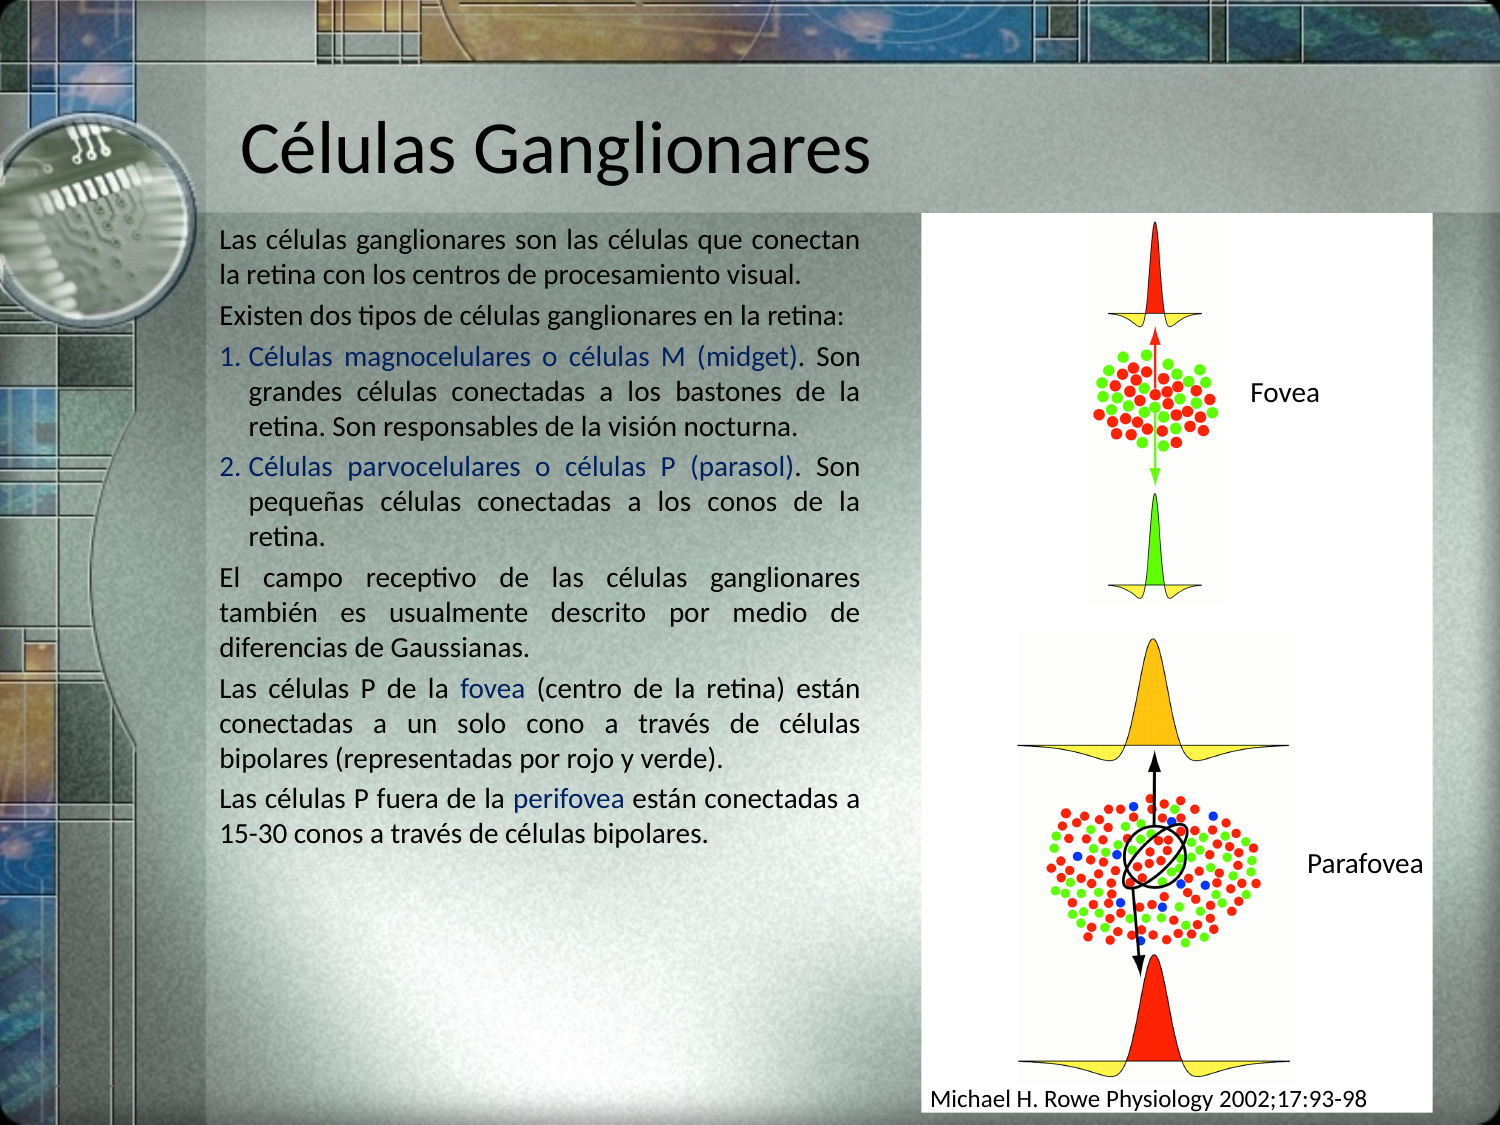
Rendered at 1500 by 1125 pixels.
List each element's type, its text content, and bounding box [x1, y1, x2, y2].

picture [1088, 216, 1225, 604]
text_box [102, 178, 718, 341]
text_box Fovea [1235, 365, 1336, 416]
picture [1017, 631, 1296, 1084]
text_box Parafovea [1299, 836, 1439, 887]
text_box Michael H. Rowe Physiology 2002;17:93-98 [930, 1083, 1413, 1125]
title Células Ganglionares [225, 99, 1388, 188]
list Las células ganglionares son las células que conectan la retina con los centros de procesamiento visual. Existen dos tipos de células ganglionares en la retina: Células magnocelulares o células M (midget). Son grandes células conectadas a los bastones de la retina. Son responsables de la visión nocturna. Células parvocelulares o células P (parasol). Son pequeñas células conectadas a los conos de la retina. El campo receptivo de las células ganglionares también es usualmente descrito por medio de diferencias de Gaussianas. Las células P de la fovea (centro de la retina) están conectadas a un solo cono a través de células bipolares (representadas por rojo y verde). Las células P fuera de la perifovea están conectadas a 15-30 conos a través de células bipolares. [204, 212, 876, 1000]
picture [0, 0, 1500, 1125]
text_box [921, 212, 1433, 1113]
